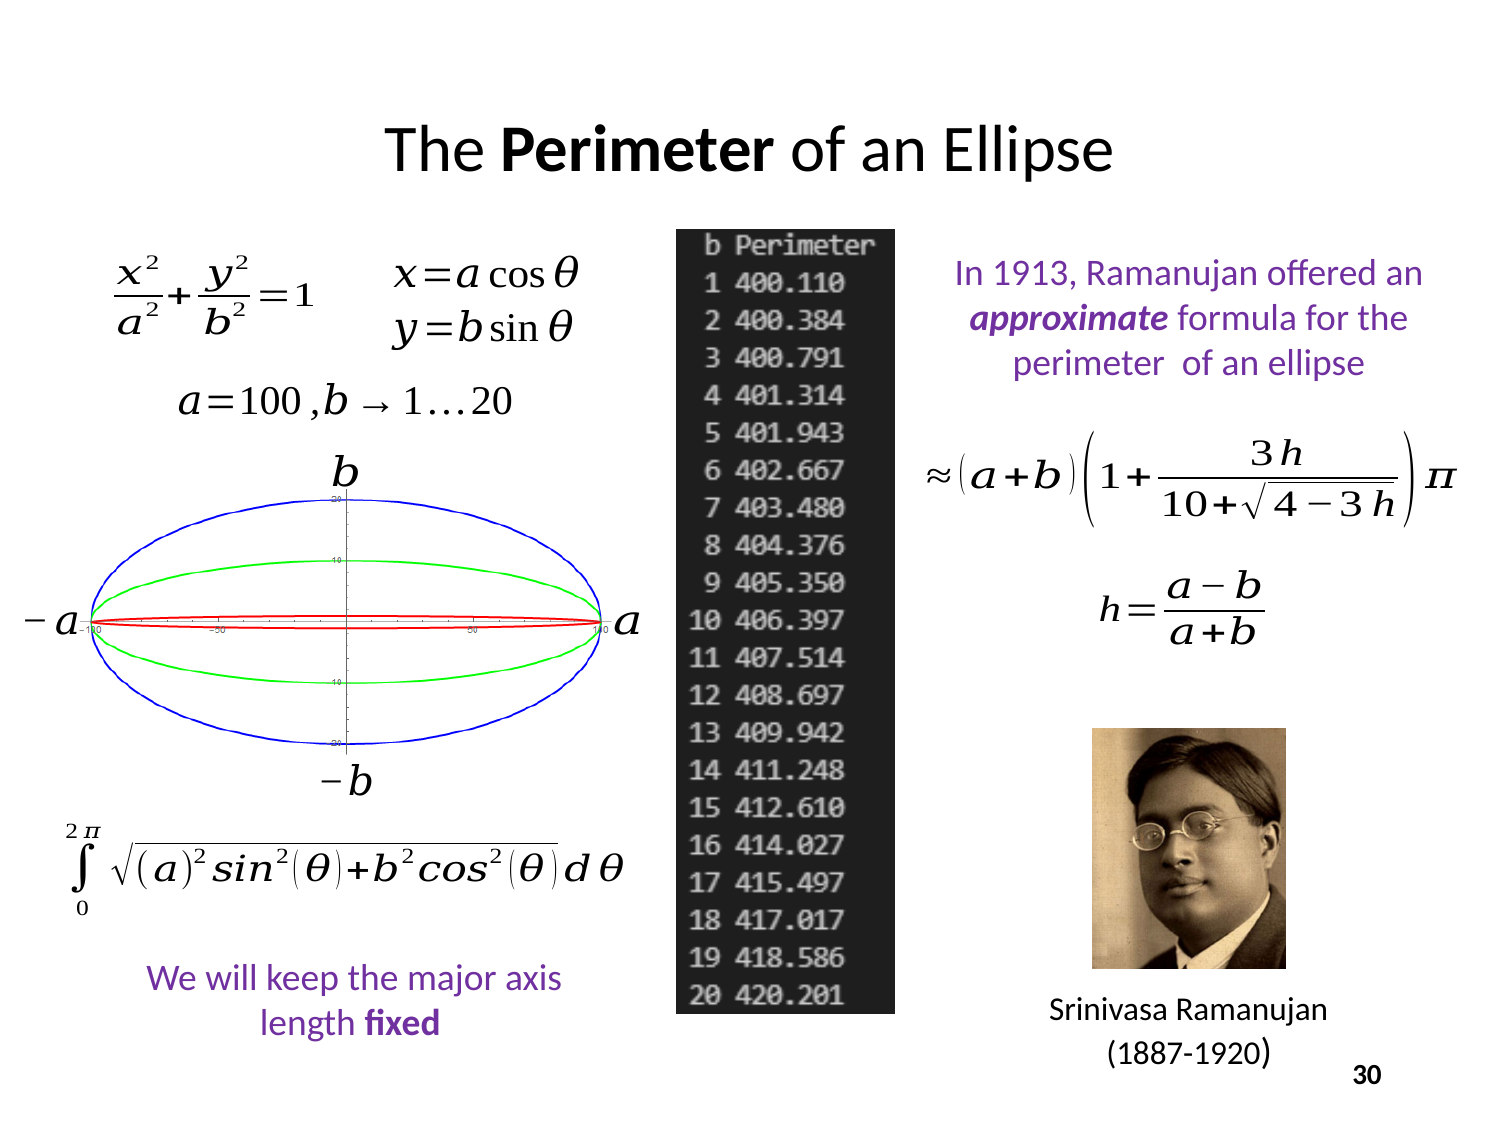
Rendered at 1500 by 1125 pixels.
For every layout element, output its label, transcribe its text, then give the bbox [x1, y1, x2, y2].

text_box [925, 240, 1460, 654]
slide_number 30 [1059, 1042, 1397, 1103]
picture [79, 488, 612, 755]
title The Perimeter of an Ellipse [103, 59, 1397, 241]
picture [676, 229, 895, 1014]
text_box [110, 250, 581, 351]
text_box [1022, 728, 1356, 1081]
